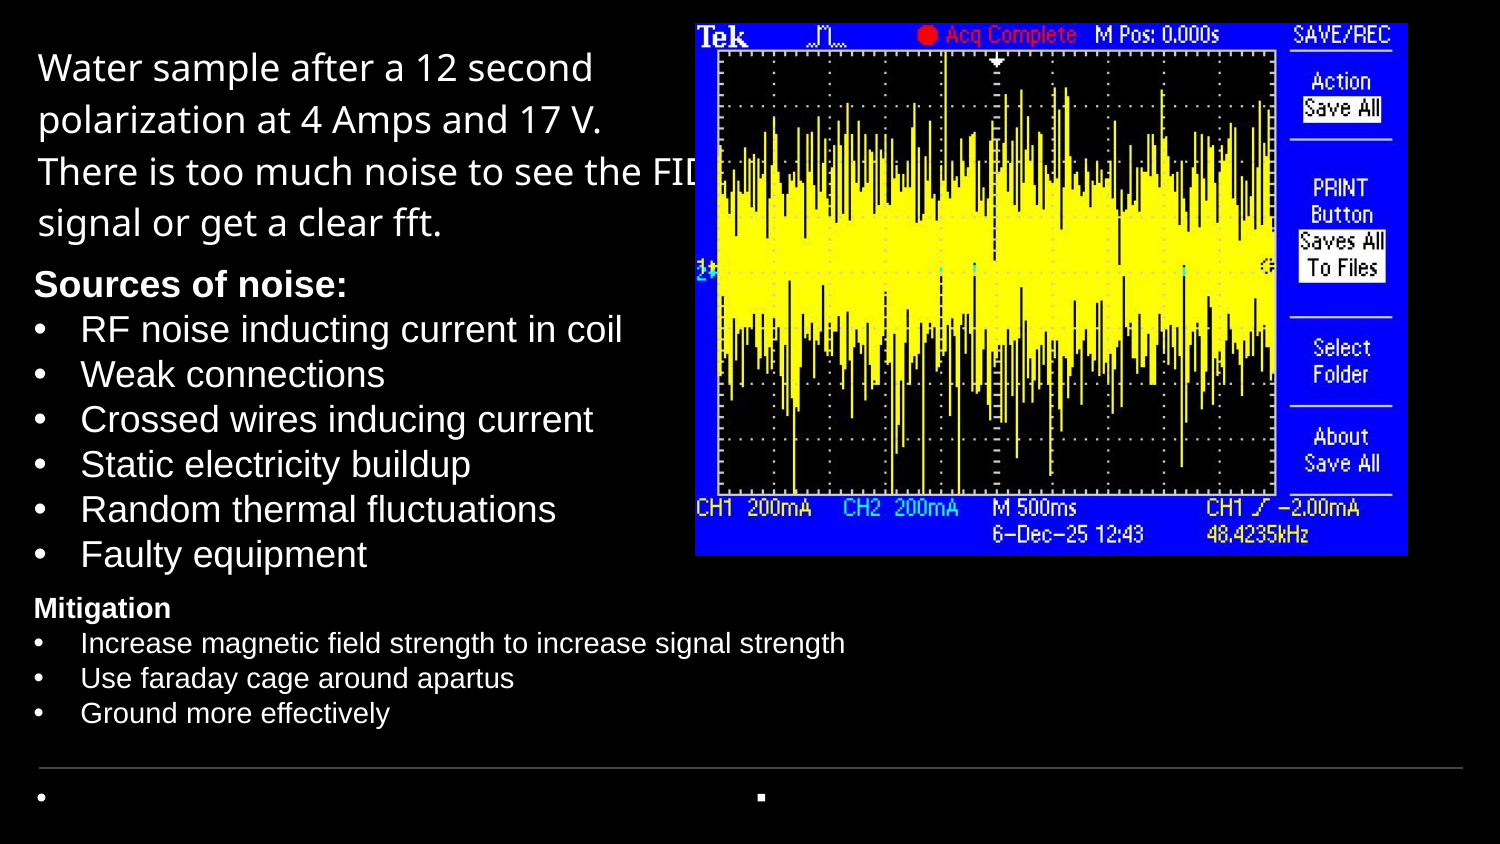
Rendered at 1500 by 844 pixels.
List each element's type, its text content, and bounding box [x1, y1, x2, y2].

list Water sample after a 12 second polarization at 4 Amps and 17 V. There is too much noise to see the FID signal or get a clear fft. [37, 37, 689, 253]
picture [694, 23, 1408, 557]
text_box Mitigation Increase magnetic field strength to increase signal strength Use faraday cage around apartus Ground more effectively [18, 582, 1380, 738]
text_box Sources of noise: RF noise inducting current in coil Weak connections Crossed wires inducing current Static electricity buildup Random thermal fluctuations Faulty equipment [18, 253, 769, 582]
